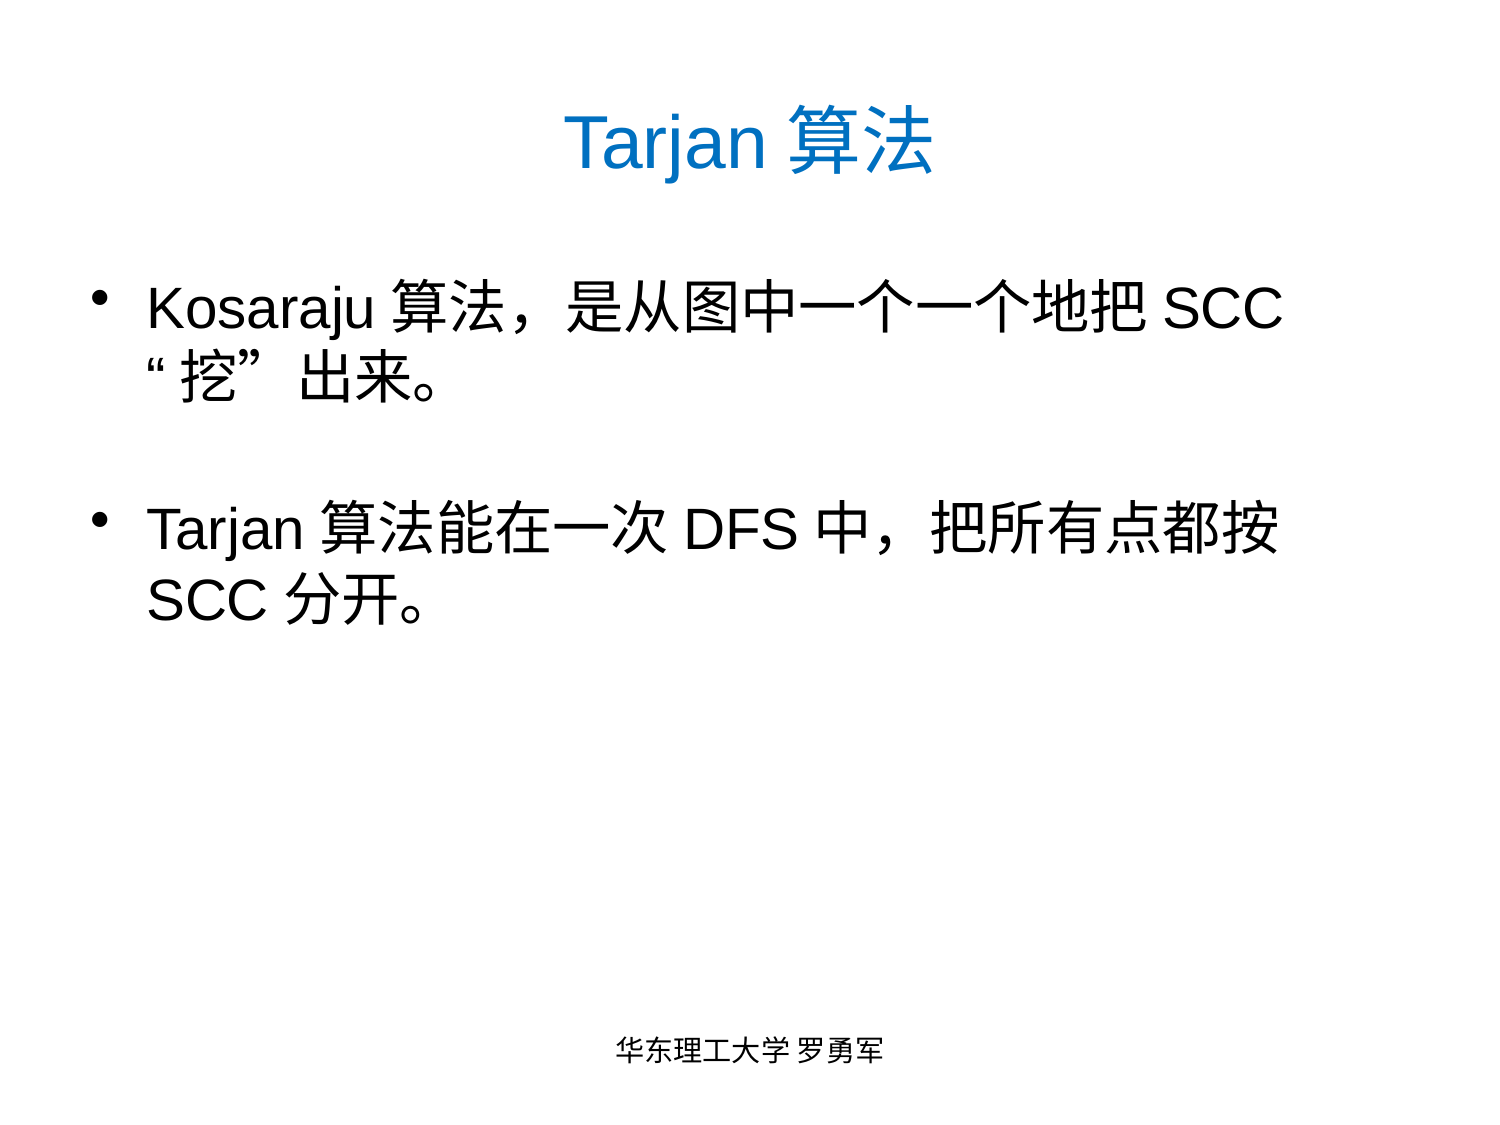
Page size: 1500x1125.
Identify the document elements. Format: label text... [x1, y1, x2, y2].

footer 华东理工大学 罗勇军 [512, 1024, 988, 1103]
title Tarjan算法 [75, 45, 1425, 233]
list Kosaraju算法，是从图中一个一个地把SCC“挖”出来。 Tarjan算法能在一次DFS中，把所有点都按SCC分开。 [75, 262, 1425, 1005]
